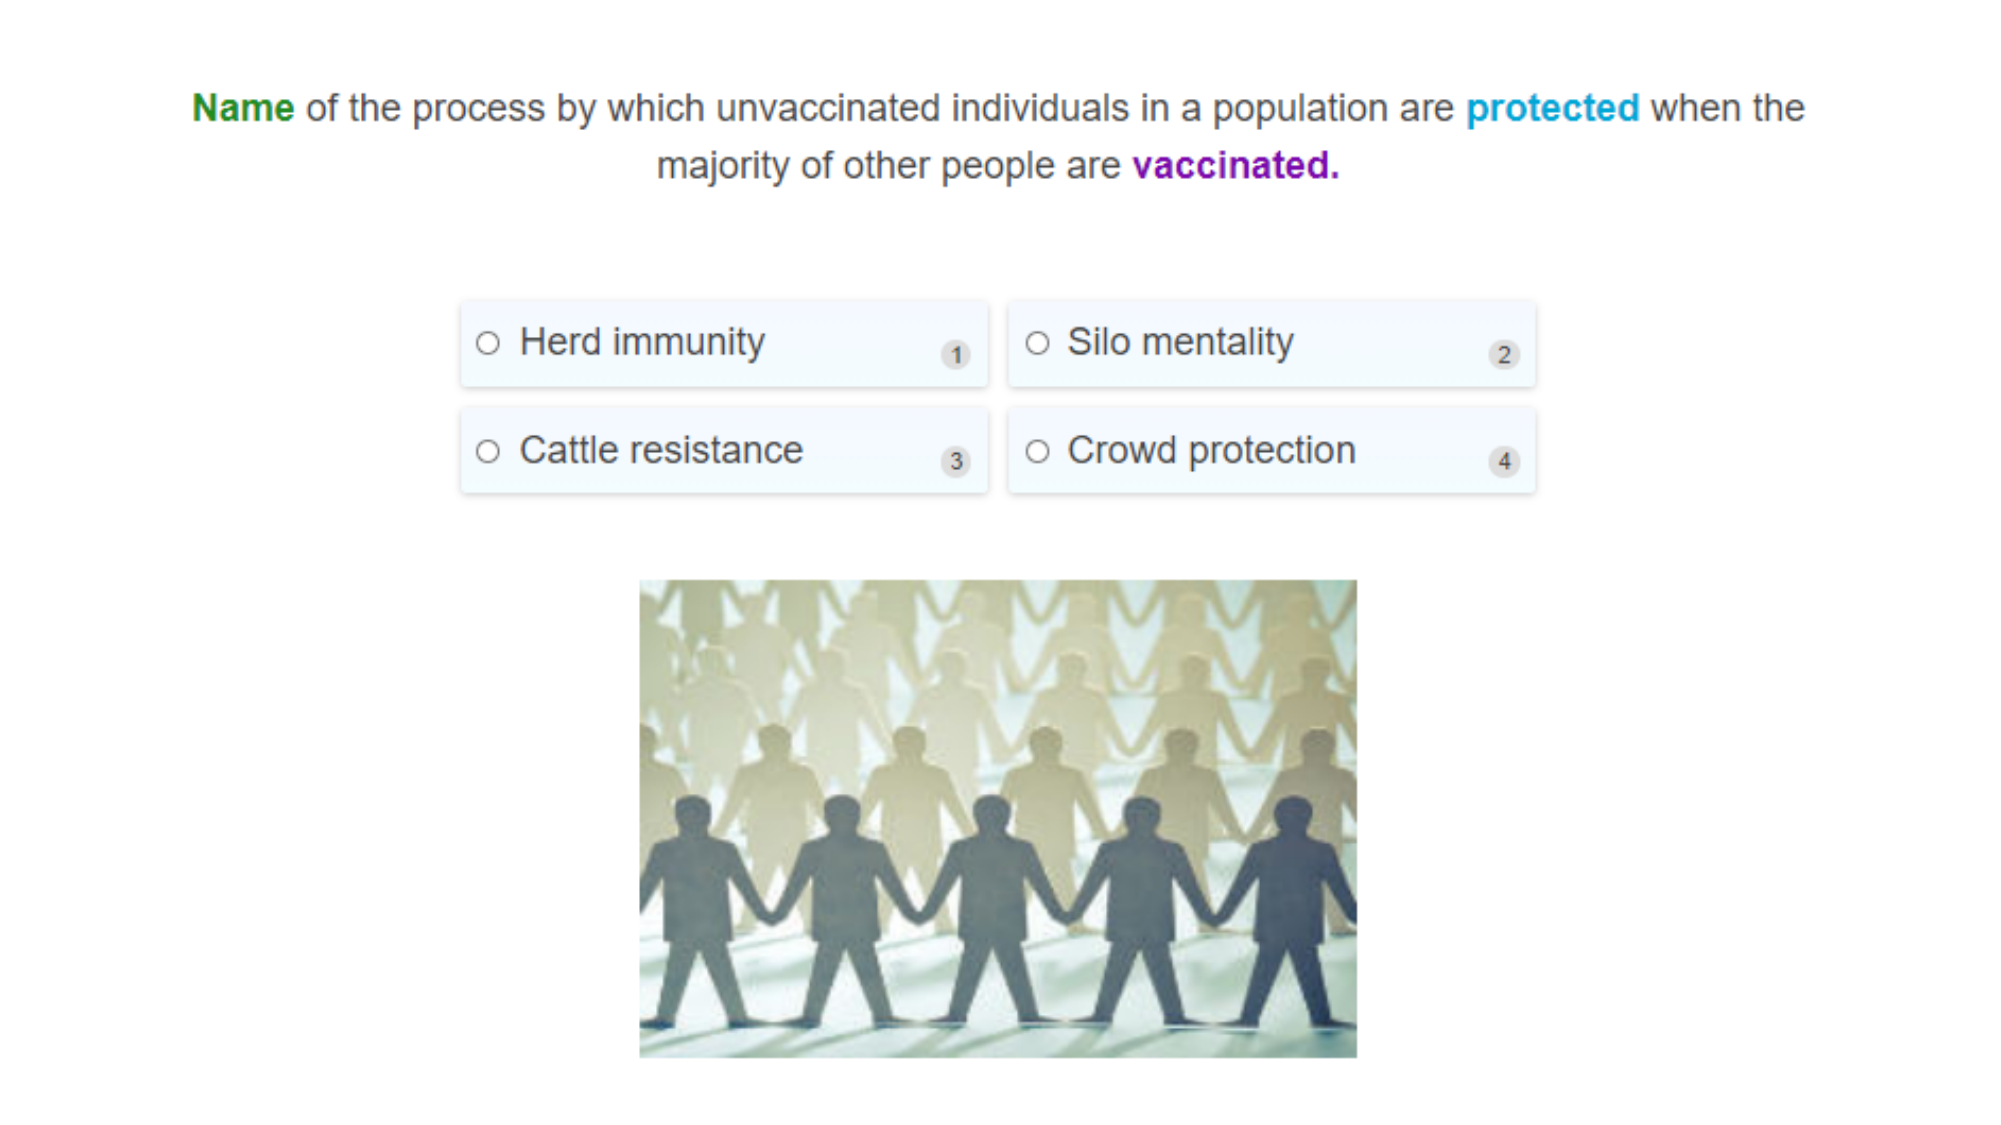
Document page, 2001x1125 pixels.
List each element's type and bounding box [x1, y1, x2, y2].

picture [152, 62, 1850, 1082]
